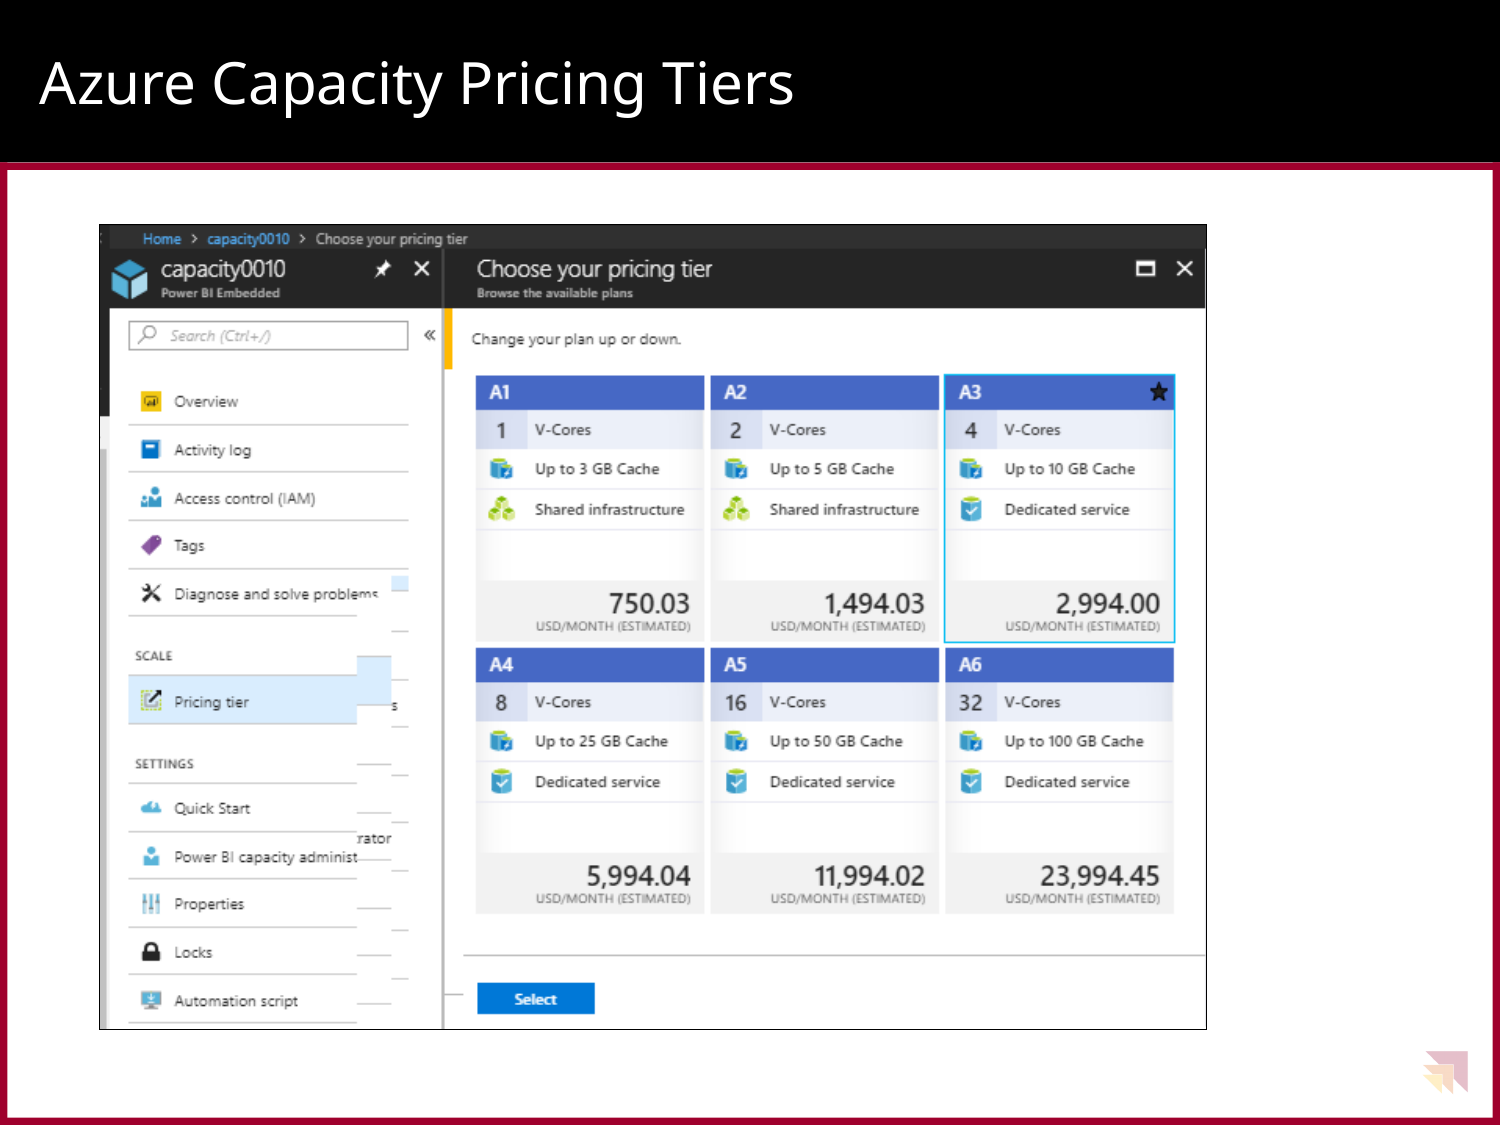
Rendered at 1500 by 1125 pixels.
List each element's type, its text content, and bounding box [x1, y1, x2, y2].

title Azure Capacity Pricing Tiers [24, 12, 1438, 150]
picture [99, 224, 1207, 1030]
